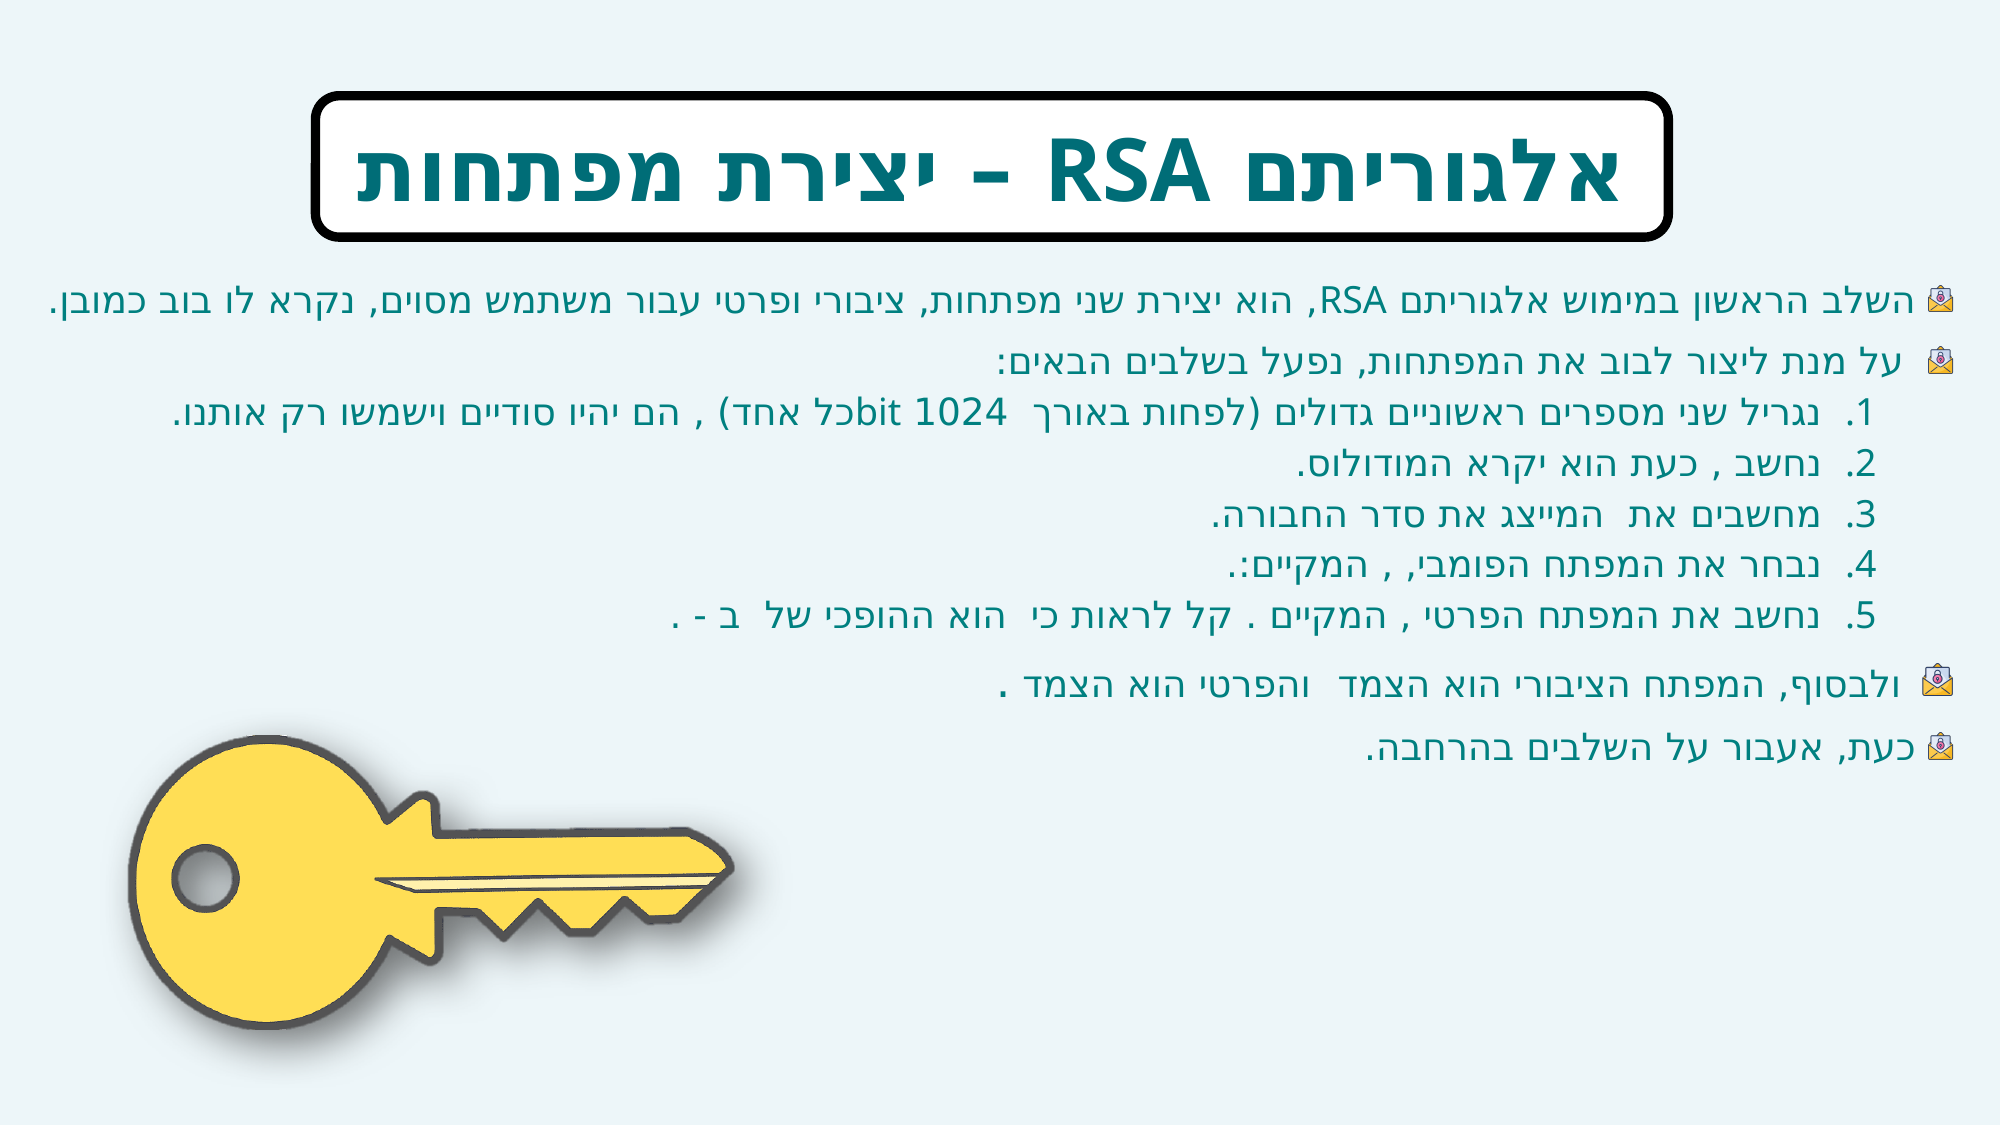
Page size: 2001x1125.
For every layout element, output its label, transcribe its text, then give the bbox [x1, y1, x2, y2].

picture [90, 735, 772, 1030]
picture [1927, 285, 1954, 312]
picture [1921, 663, 1954, 696]
title אלגוריתם RSA – יצירת מפתחות [0, 108, 1992, 237]
picture [1927, 732, 1954, 760]
text_box [317, 94, 1667, 108]
picture [1927, 346, 1954, 374]
